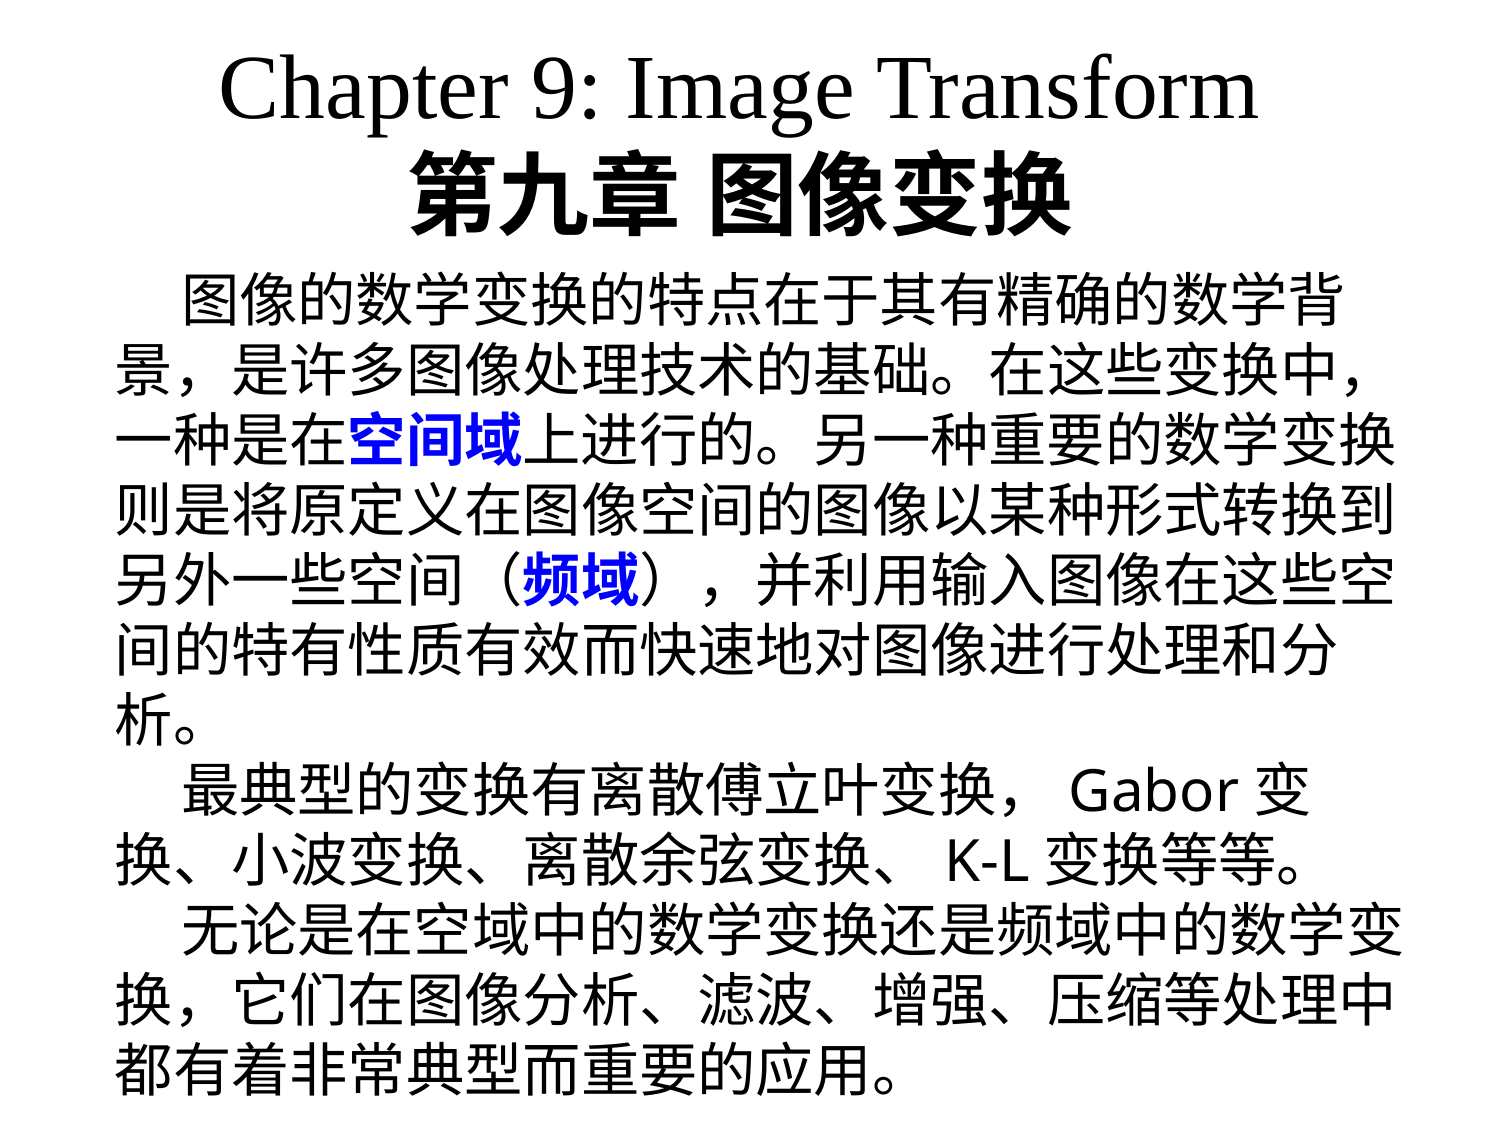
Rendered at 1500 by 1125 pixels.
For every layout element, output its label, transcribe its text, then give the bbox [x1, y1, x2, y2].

text_box 图像的数学变换的特点在于其有精确的数学背景，是许多图像处理技术的基础。在这些变换中，一种是在空间域上进行的。另一种重要的数学变换则是将原定义在图像空间的图像以某种形式转换到另外一些空间（频域），并利用输入图像在这些空间的特有性质有效而快速地对图像进行处理和分析。 最典型的变换有离散傅立叶变换，Gabor变换、小波变换、离散余弦变换、K-L变换等等。 无论是在空域中的数学变换还是频域中的数学变换，它们在图像分析、滤波、增强、压缩等处理中都有着非常典型而重要的应用。 [100, 255, 1424, 1125]
title Chapter 9: Image Transform 第九章 图像变换 [64, 42, 1416, 231]
